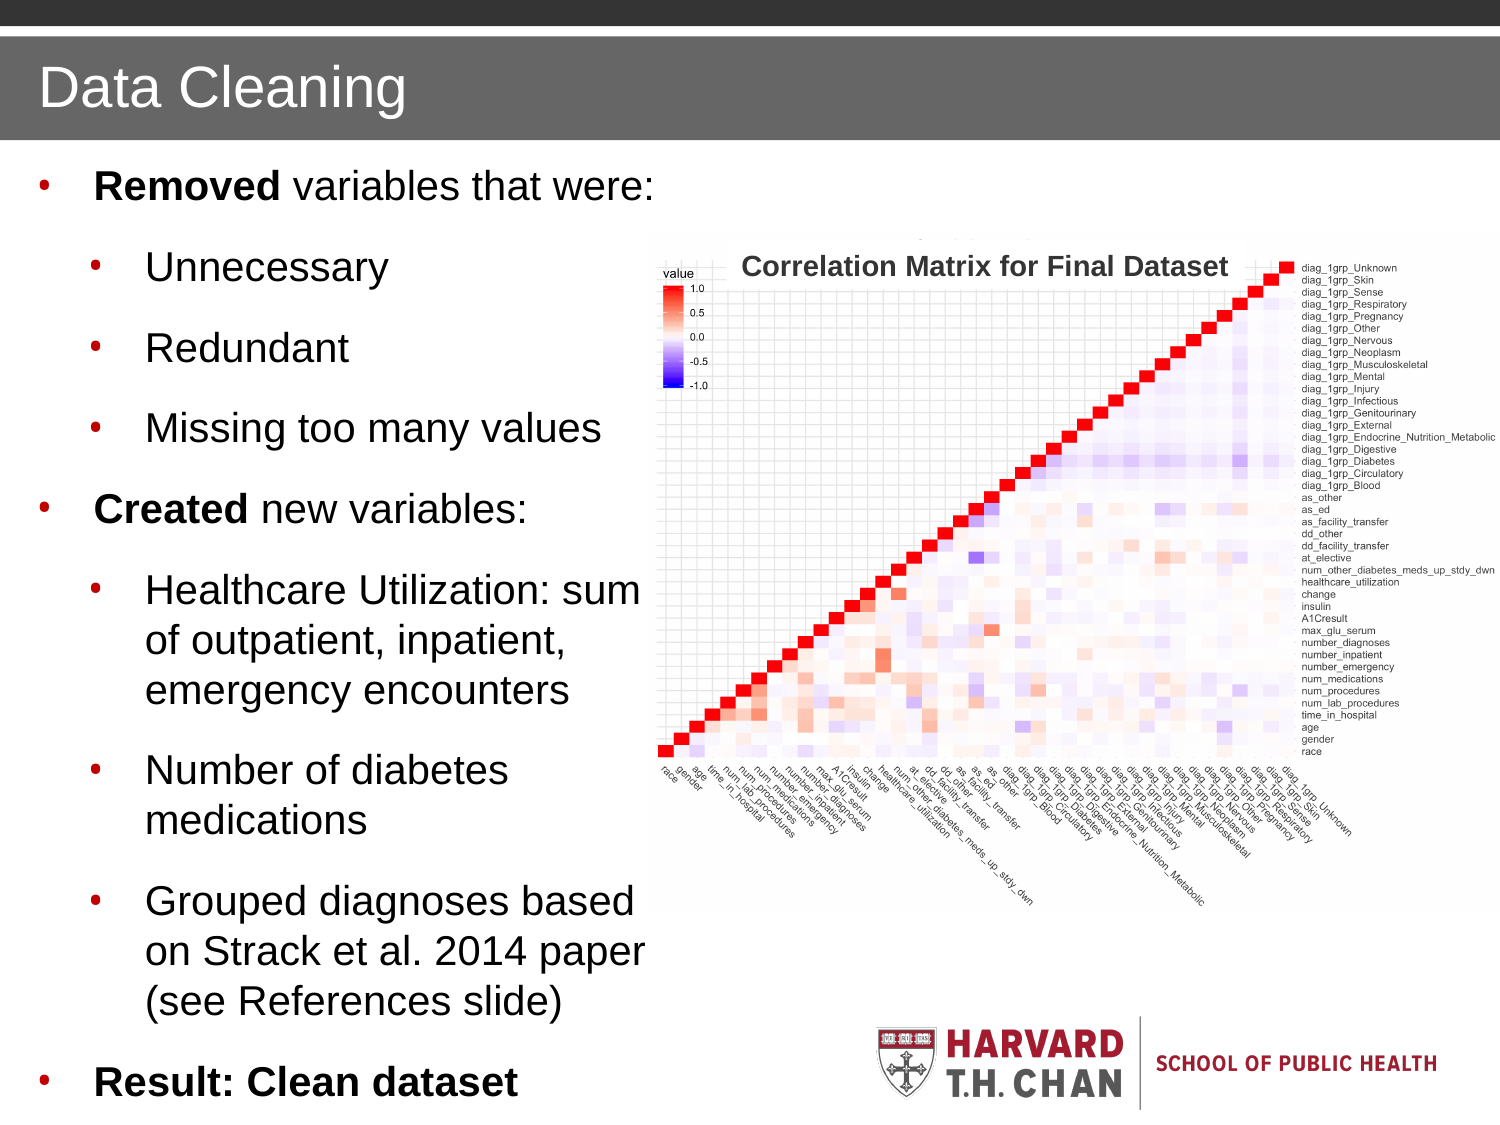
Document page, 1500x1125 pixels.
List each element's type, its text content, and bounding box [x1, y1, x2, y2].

text_box [0, 36, 1500, 141]
picture [650, 233, 1500, 915]
picture [876, 1016, 1436, 1110]
list Removed variables that were: Unnecessary Redundant Missing too many values Created new variables: Healthcare Utilization: sum of outpatient, inpatient, emergency encounters Number of diabetes medications Grouped diagnoses based on Strack et al. 2014 paper (see References slide) Result: Clean dataset [0, 152, 667, 1125]
text_box Data Cleaning [38, 49, 1462, 128]
